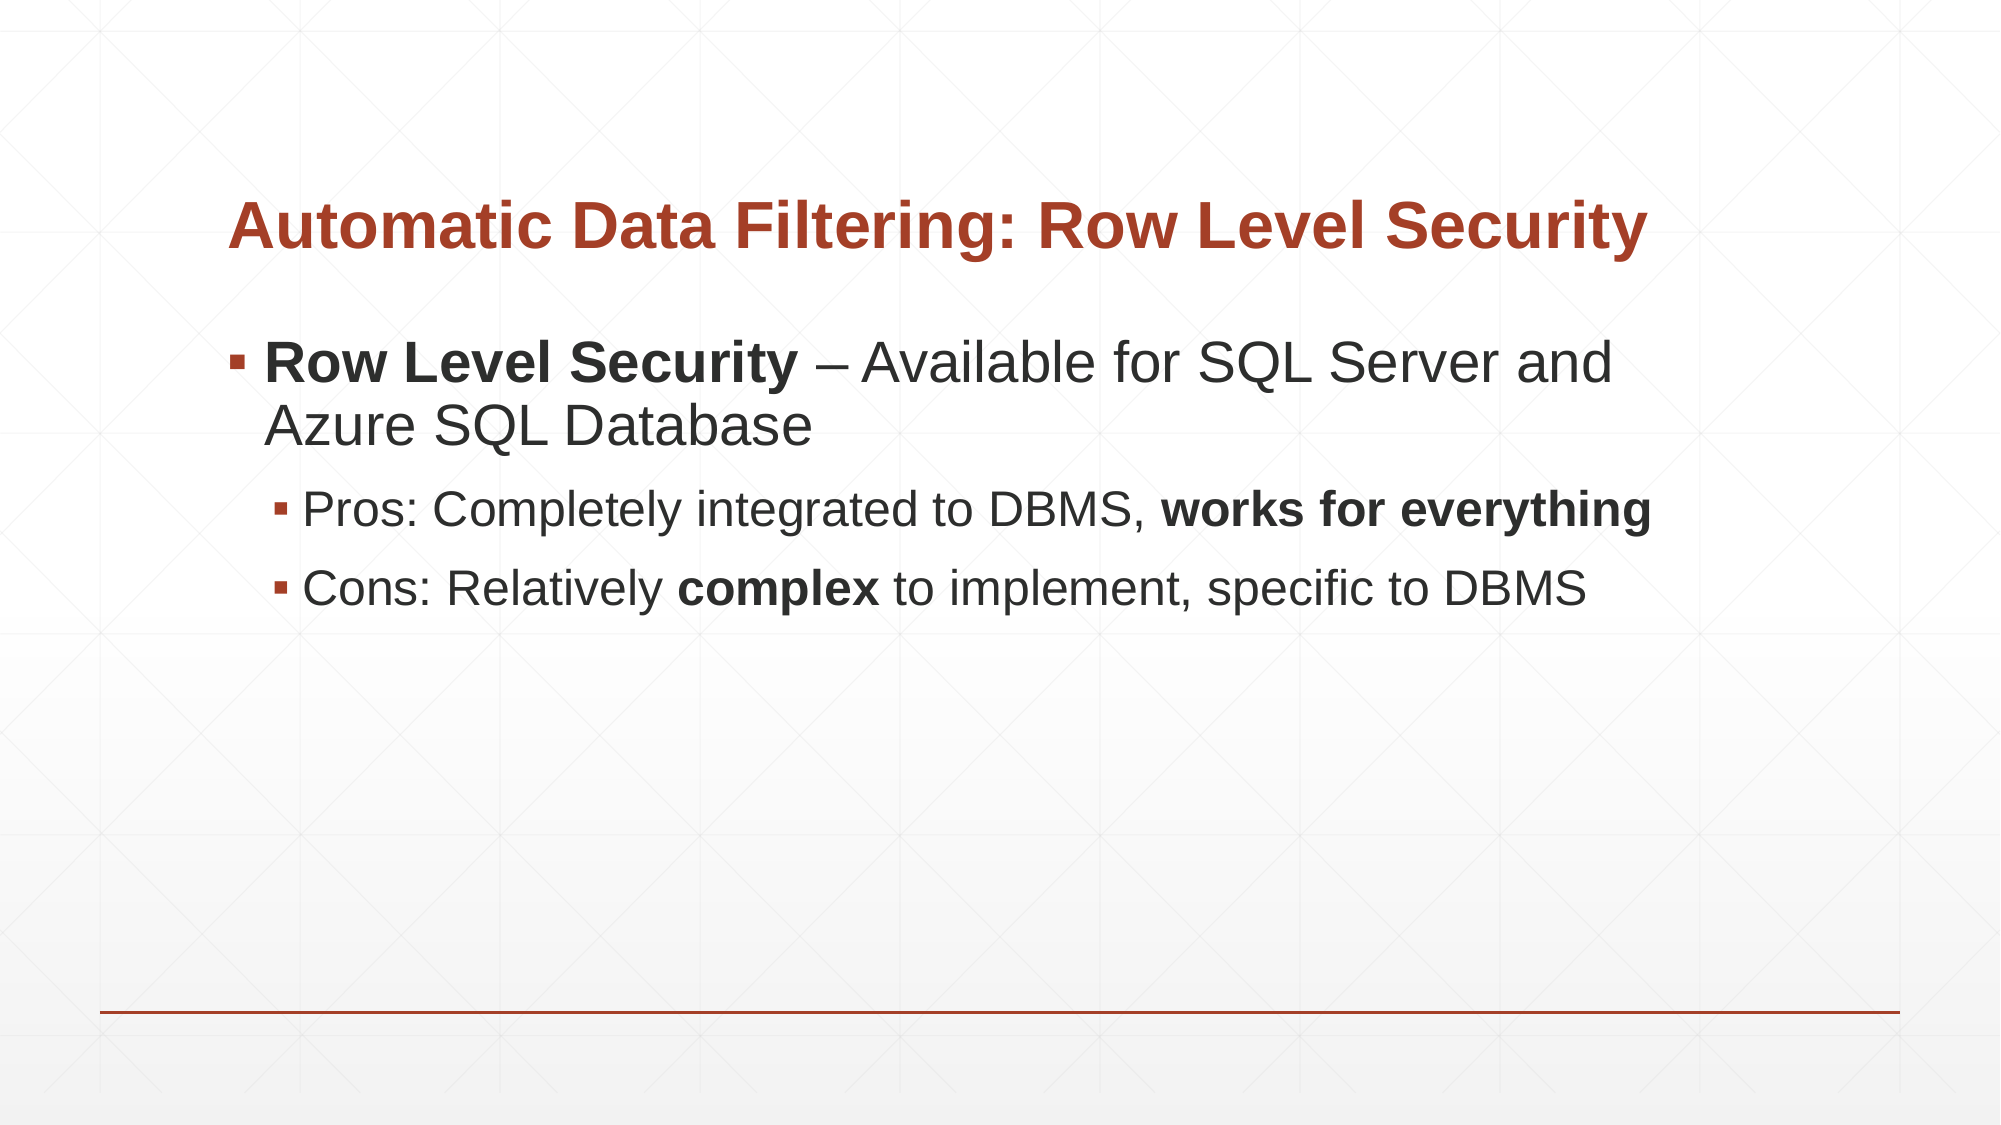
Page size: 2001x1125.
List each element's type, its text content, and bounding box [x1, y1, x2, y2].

title Automatic Data Filtering: Row Level Security [212, 82, 1788, 271]
list Row Level Security – Available for SQL Server and Azure SQL Database Pros: Completely integrated to DBMS, works for everything Cons: Relatively complex to implement, specific to DBMS [212, 324, 1788, 950]
